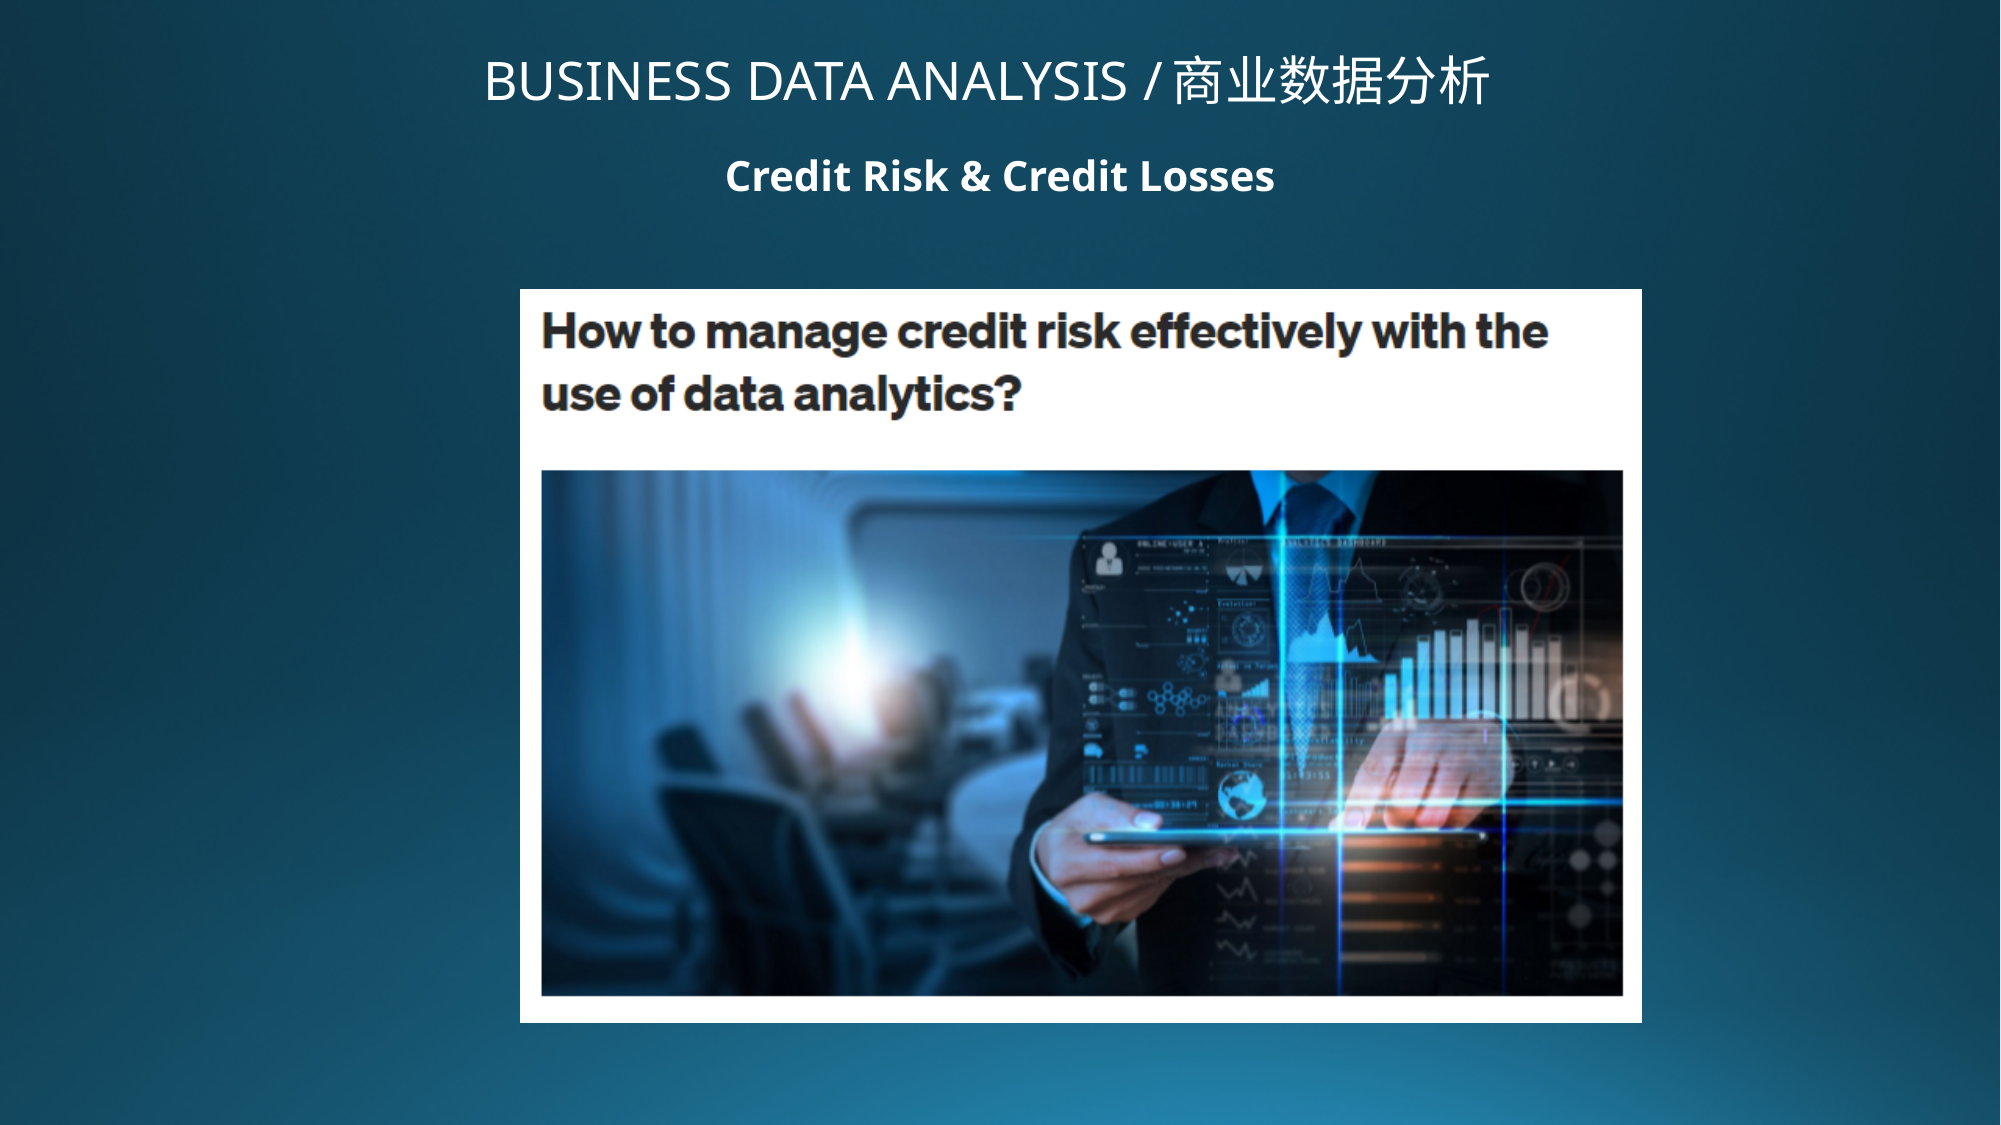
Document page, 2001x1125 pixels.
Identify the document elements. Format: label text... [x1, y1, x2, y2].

text_box Business Data analysis /商业数据分析 [122, 39, 1852, 233]
picture [0, 0, 2001, 1125]
